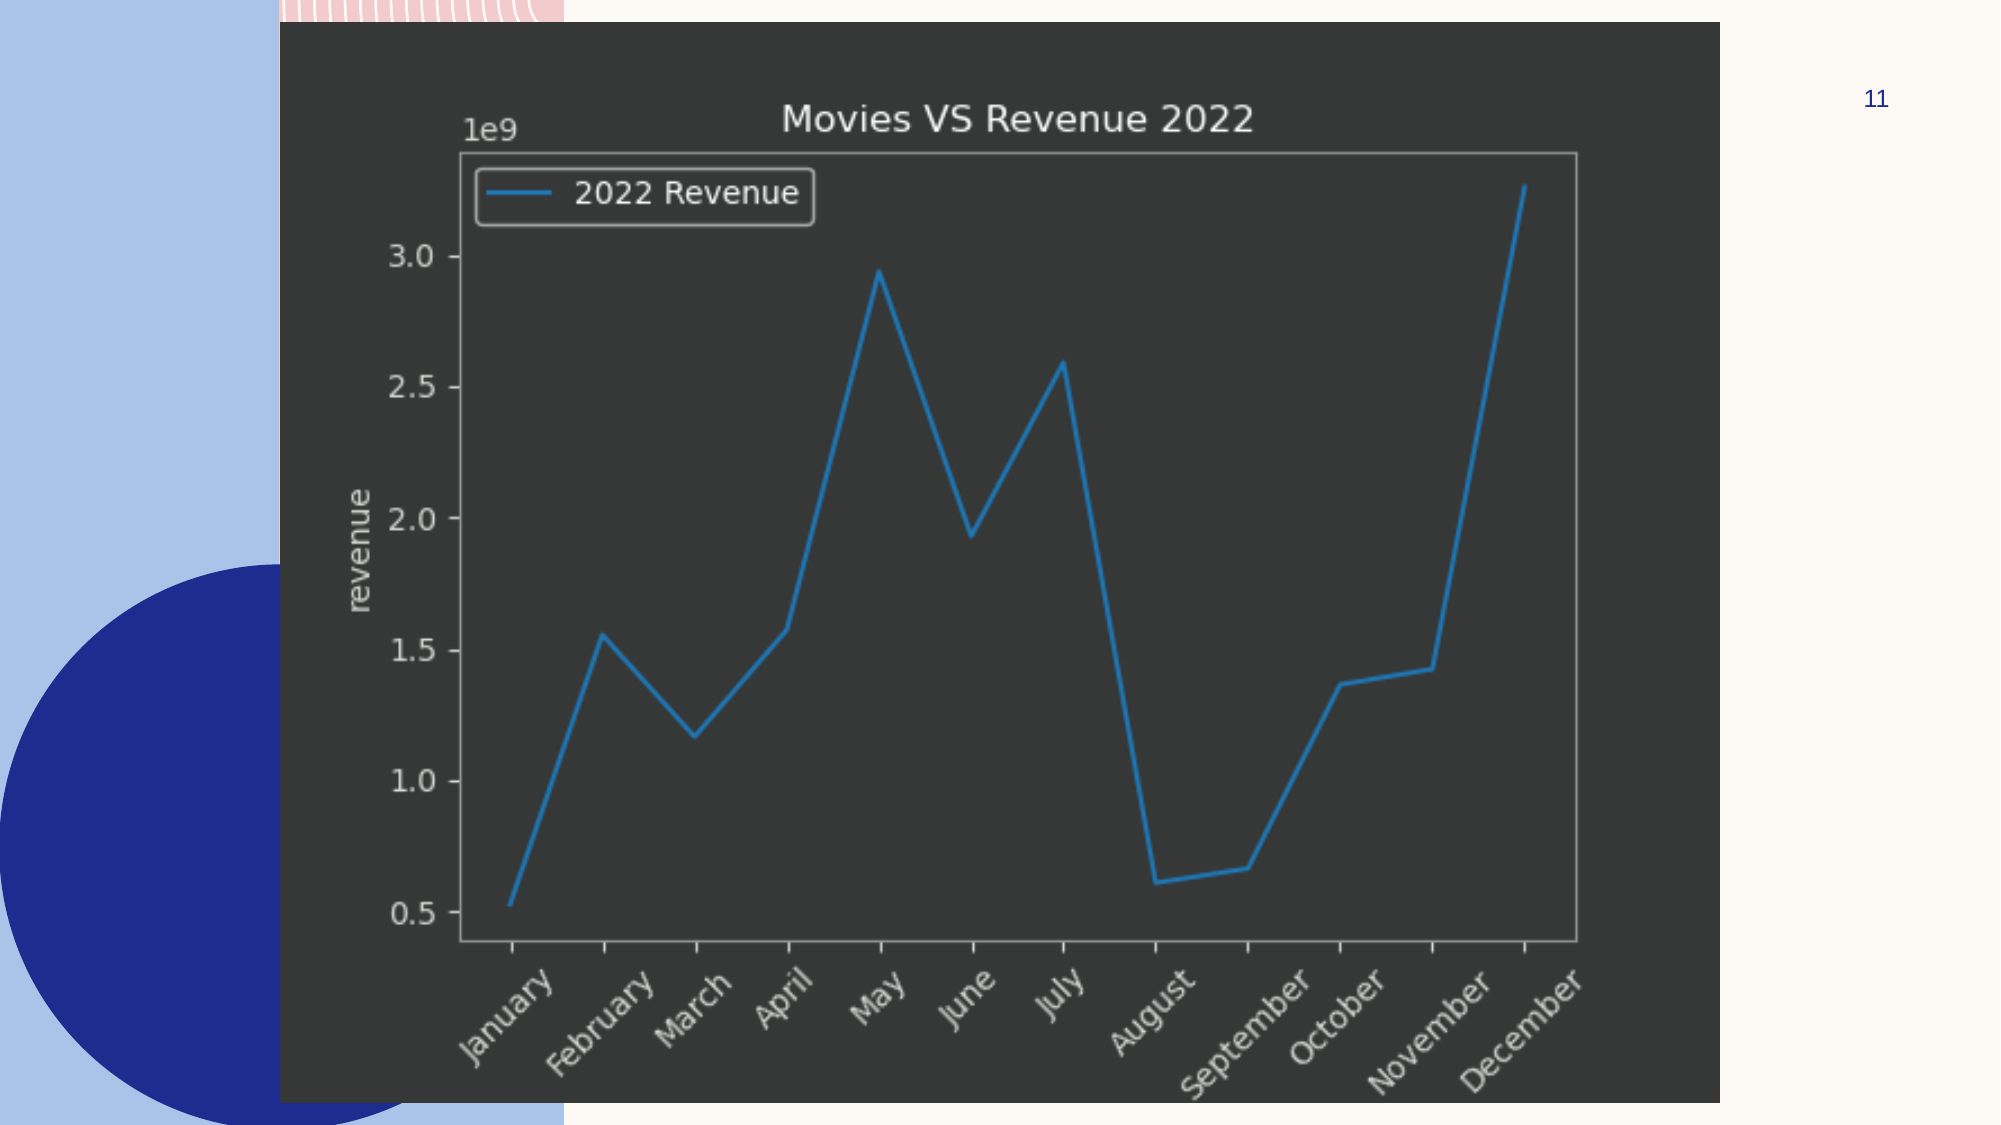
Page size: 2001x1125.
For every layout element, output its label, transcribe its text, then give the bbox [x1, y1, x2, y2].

slide_number 11 [1795, 75, 1958, 120]
picture [279, 0, 1720, 1103]
